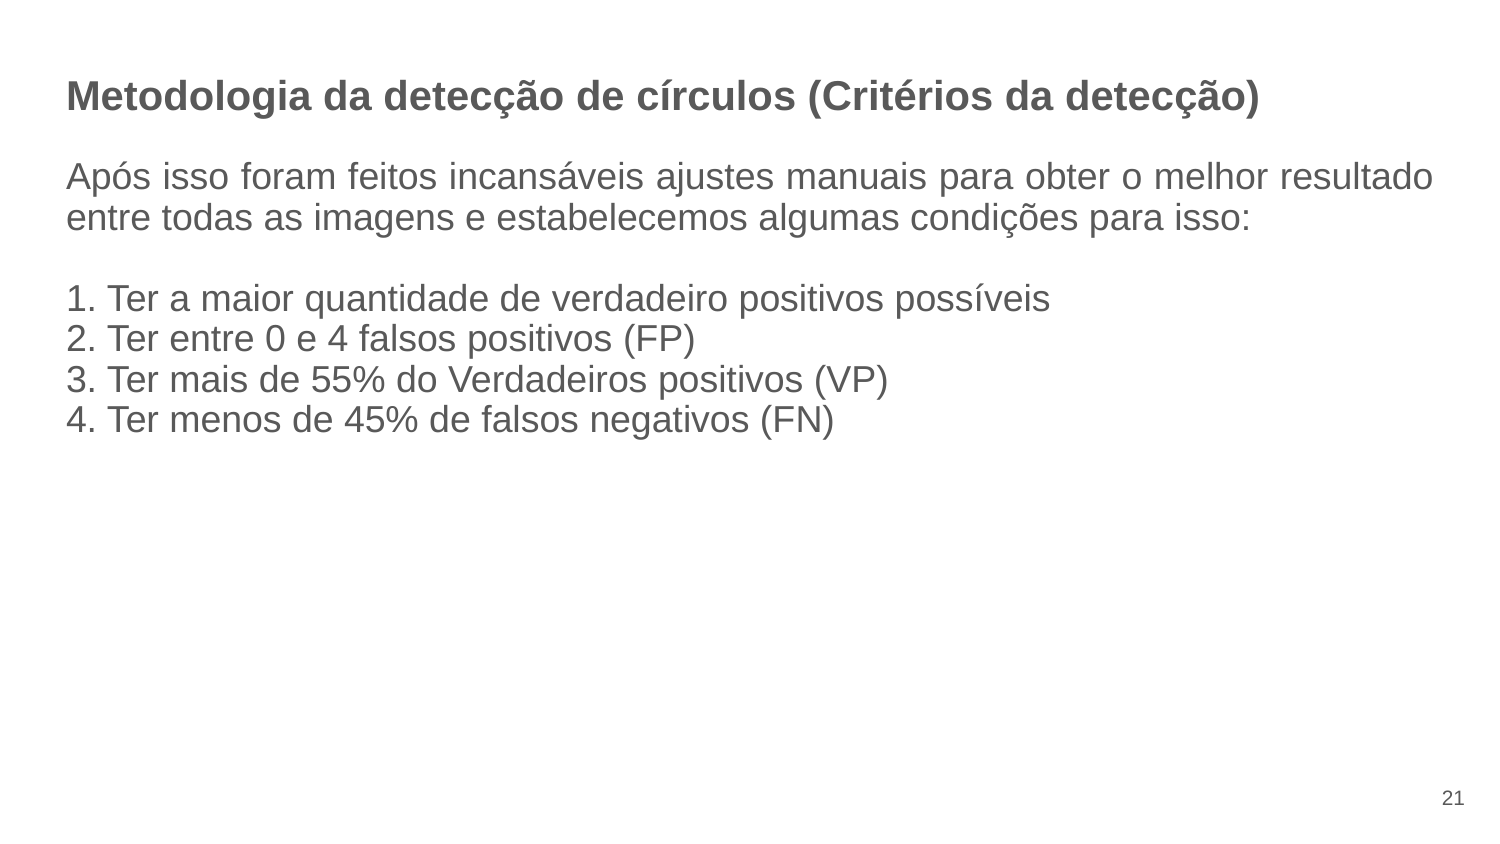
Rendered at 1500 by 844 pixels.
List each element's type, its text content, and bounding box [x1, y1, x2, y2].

title Metodologia da detecção de círculos (Critérios da detecção) [51, 45, 1473, 128]
slide_number ‹#› [1389, 764, 1480, 830]
list Após isso foram feitos incansáveis ajustes manuais para obter o melhor resultado entre todas as imagens e estabelecemos algumas condições para isso: 1. Ter a maior quantidade de verdadeiro positivos possíveis 2. Ter entre 0 e 4 falsos positivos (FP) 3. Ter mais de 55% do Verdadeiros positivos (VP) 4. Ter menos de 45% de falsos negativos (FN) [51, 142, 1449, 765]
